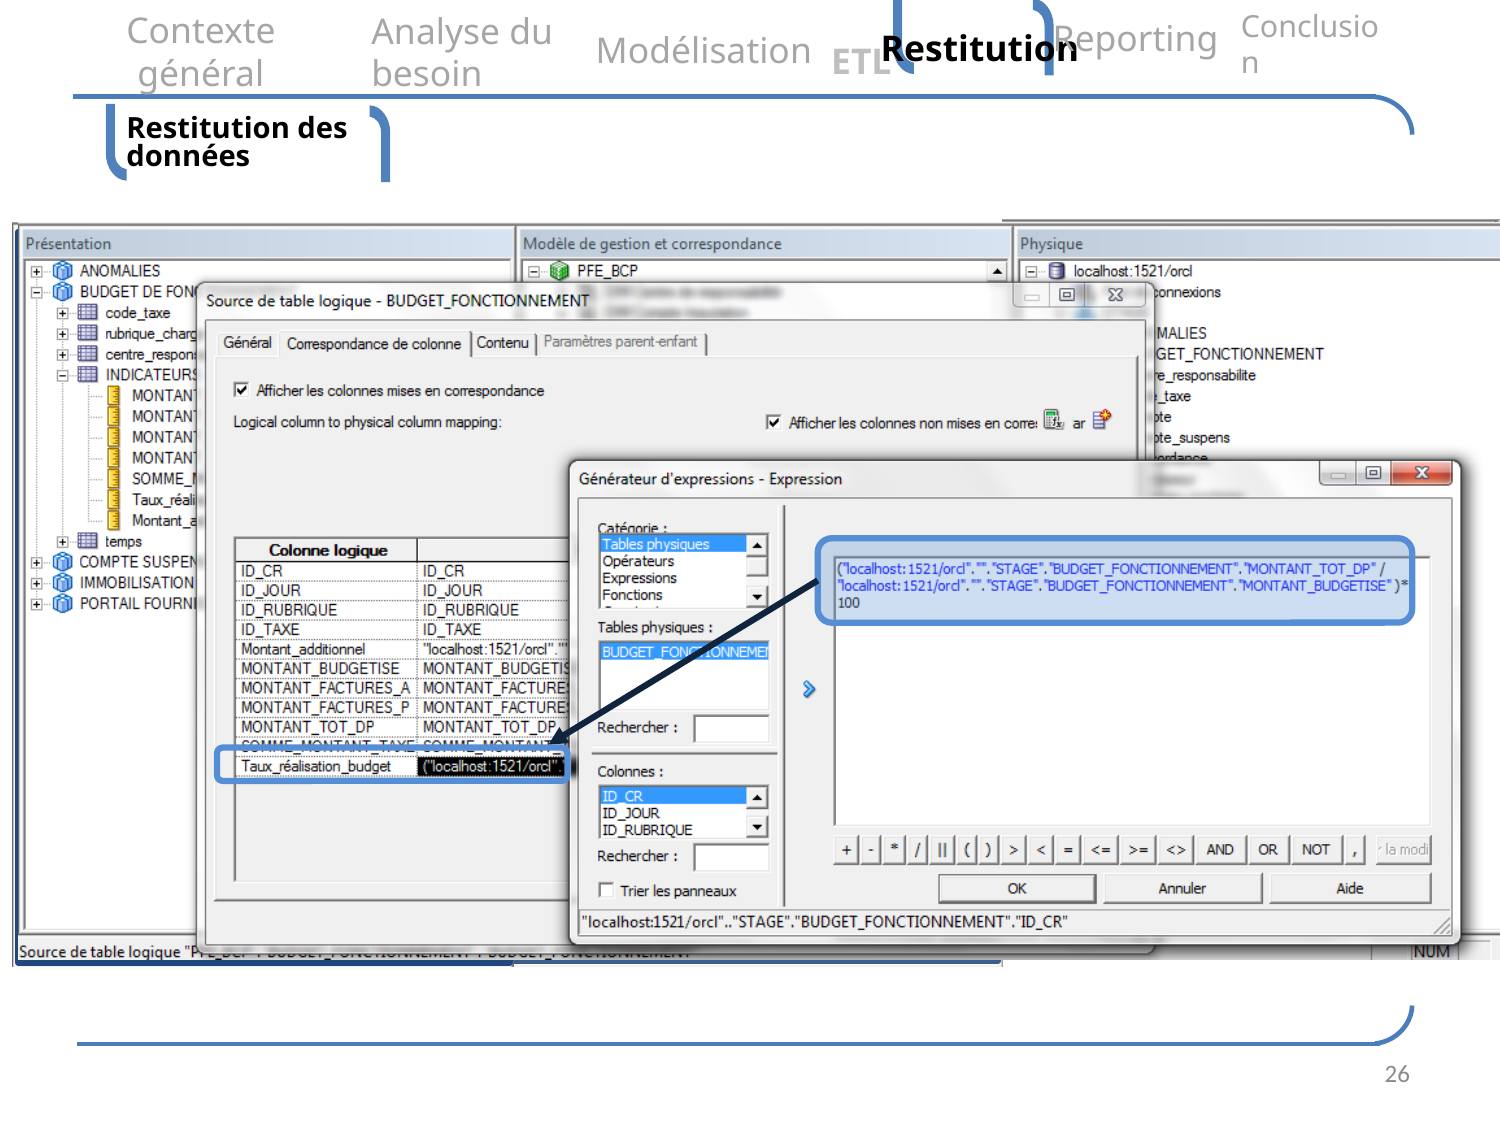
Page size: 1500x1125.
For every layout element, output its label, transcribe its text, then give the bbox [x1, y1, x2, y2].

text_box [73, 0, 1390, 103]
picture [12, 218, 1500, 967]
text_box [3, 0, 1500, 189]
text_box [548, 580, 818, 746]
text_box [72, 96, 1413, 173]
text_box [76, 968, 1413, 1045]
slide_number 26 [1074, 1042, 1425, 1103]
